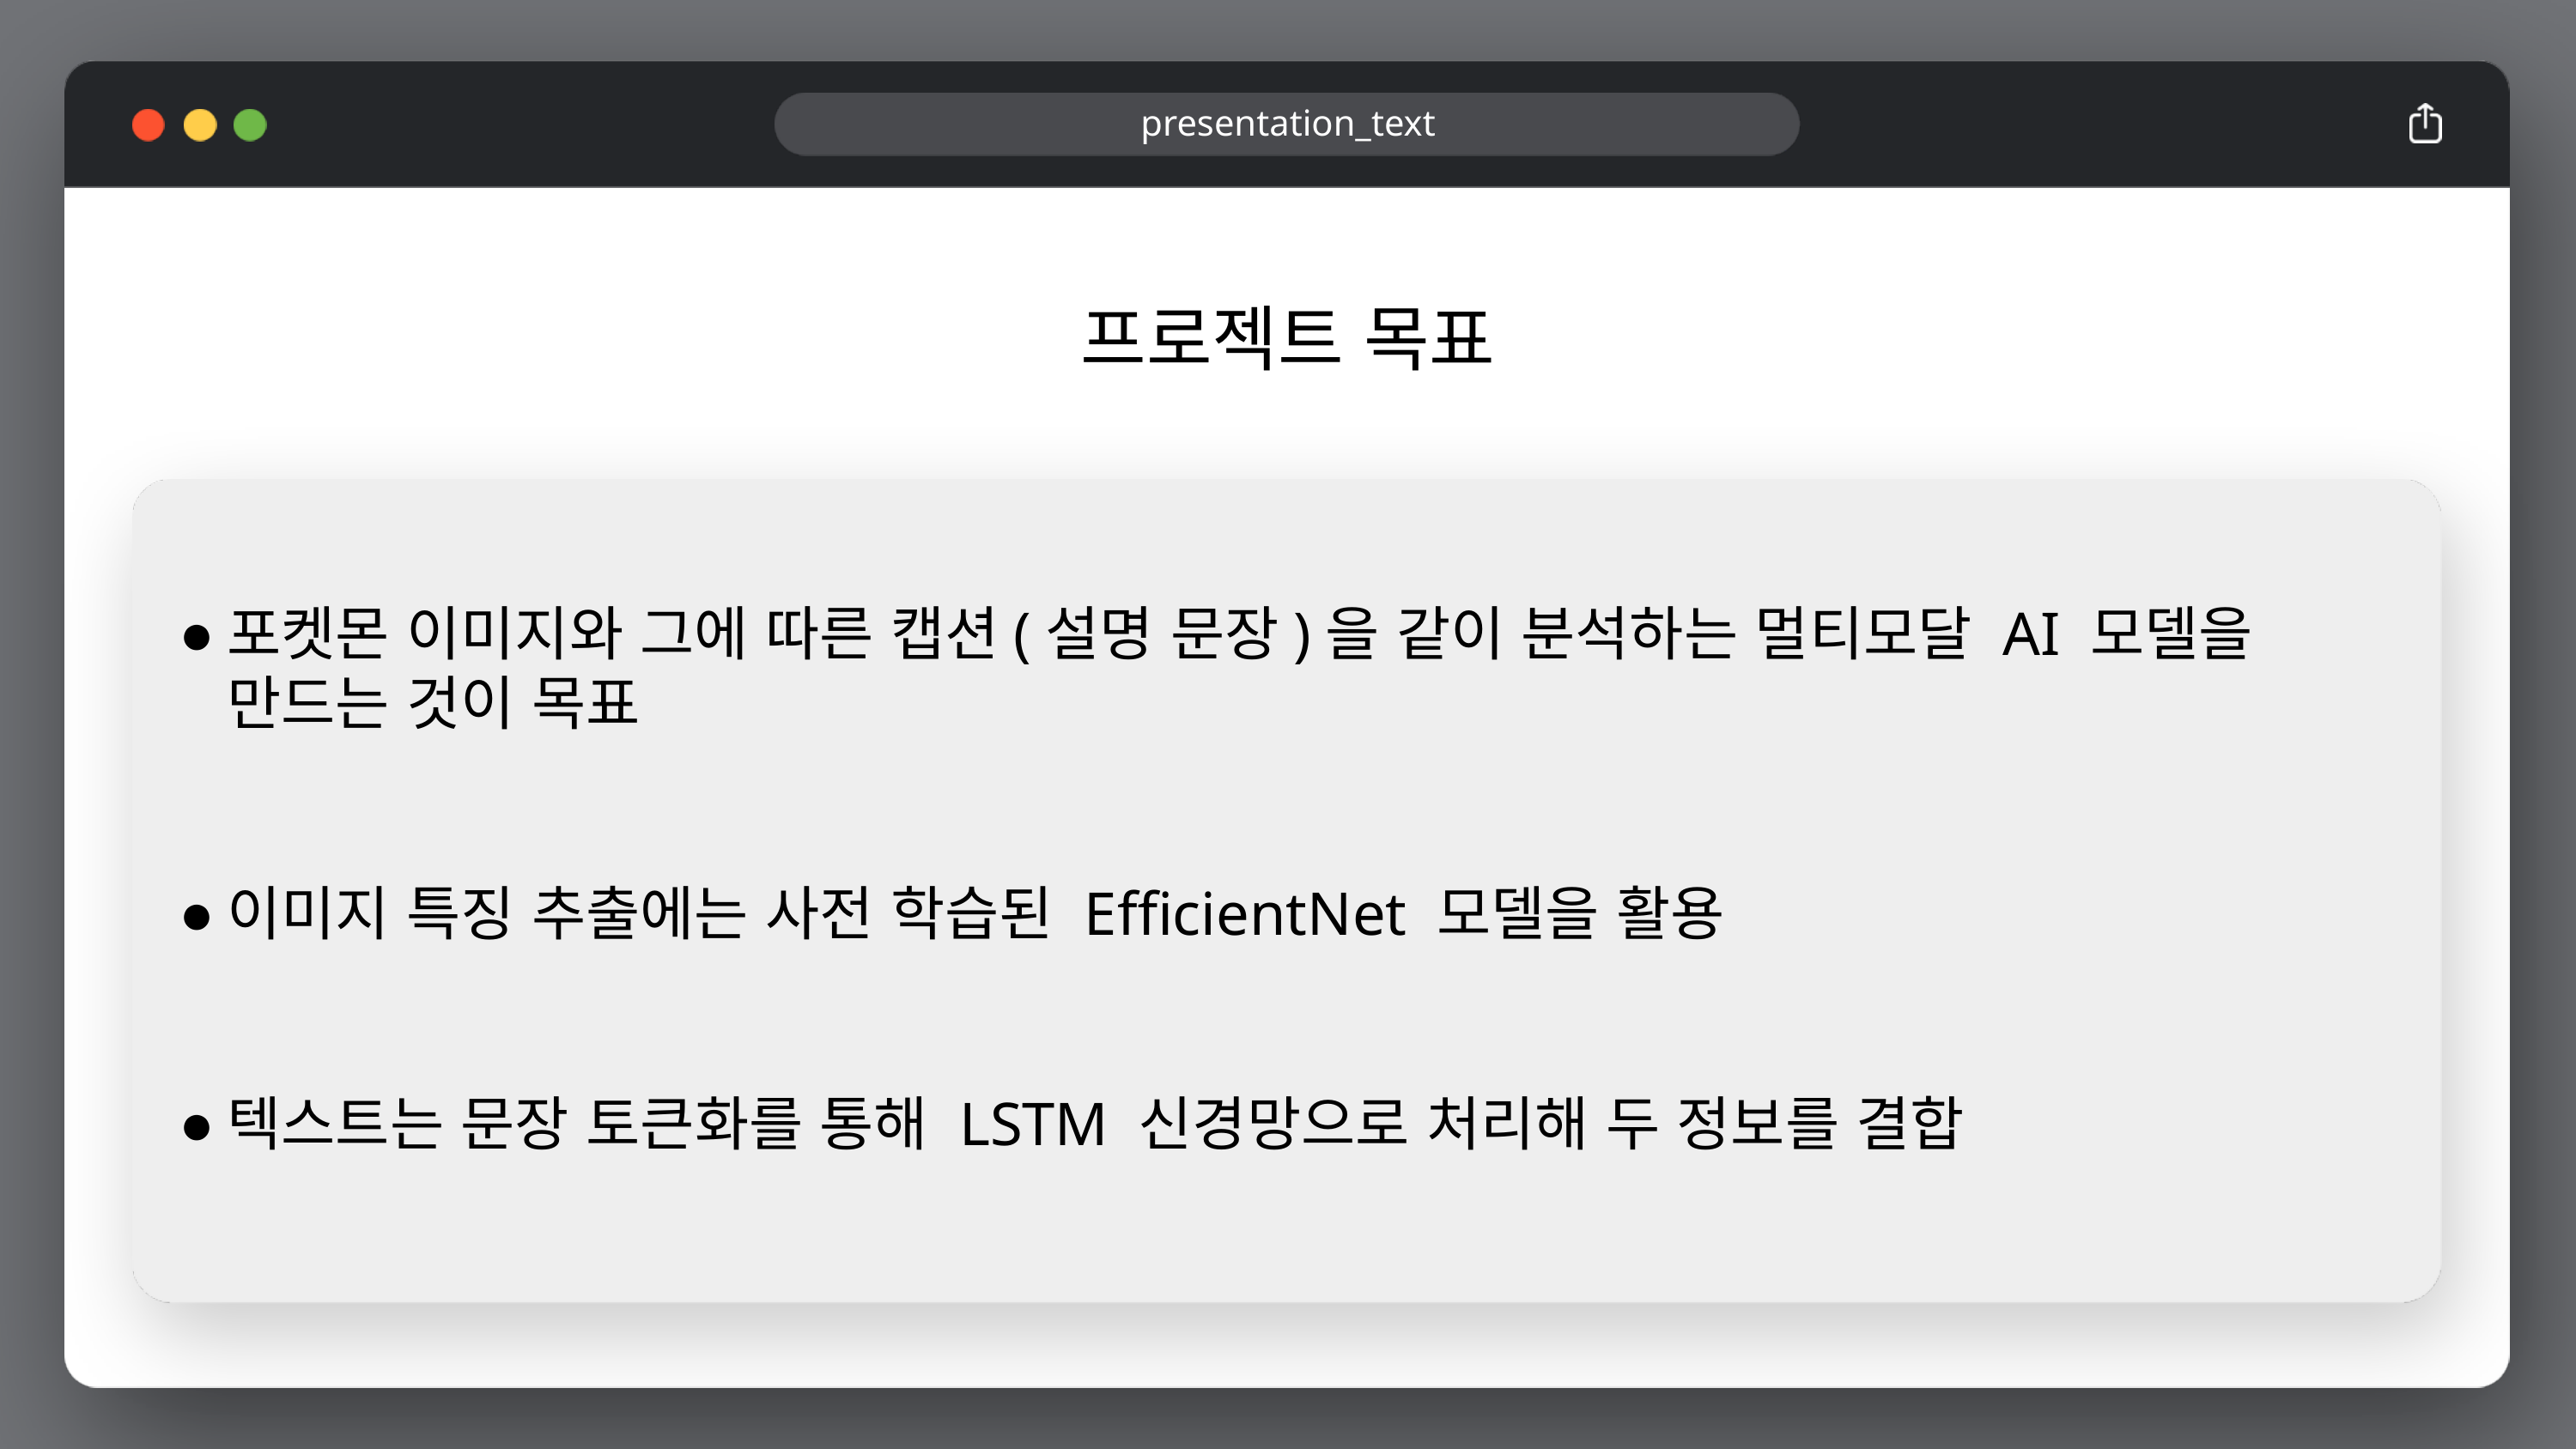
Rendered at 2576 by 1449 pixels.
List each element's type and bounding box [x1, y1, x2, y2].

picture [64, 60, 2511, 1388]
